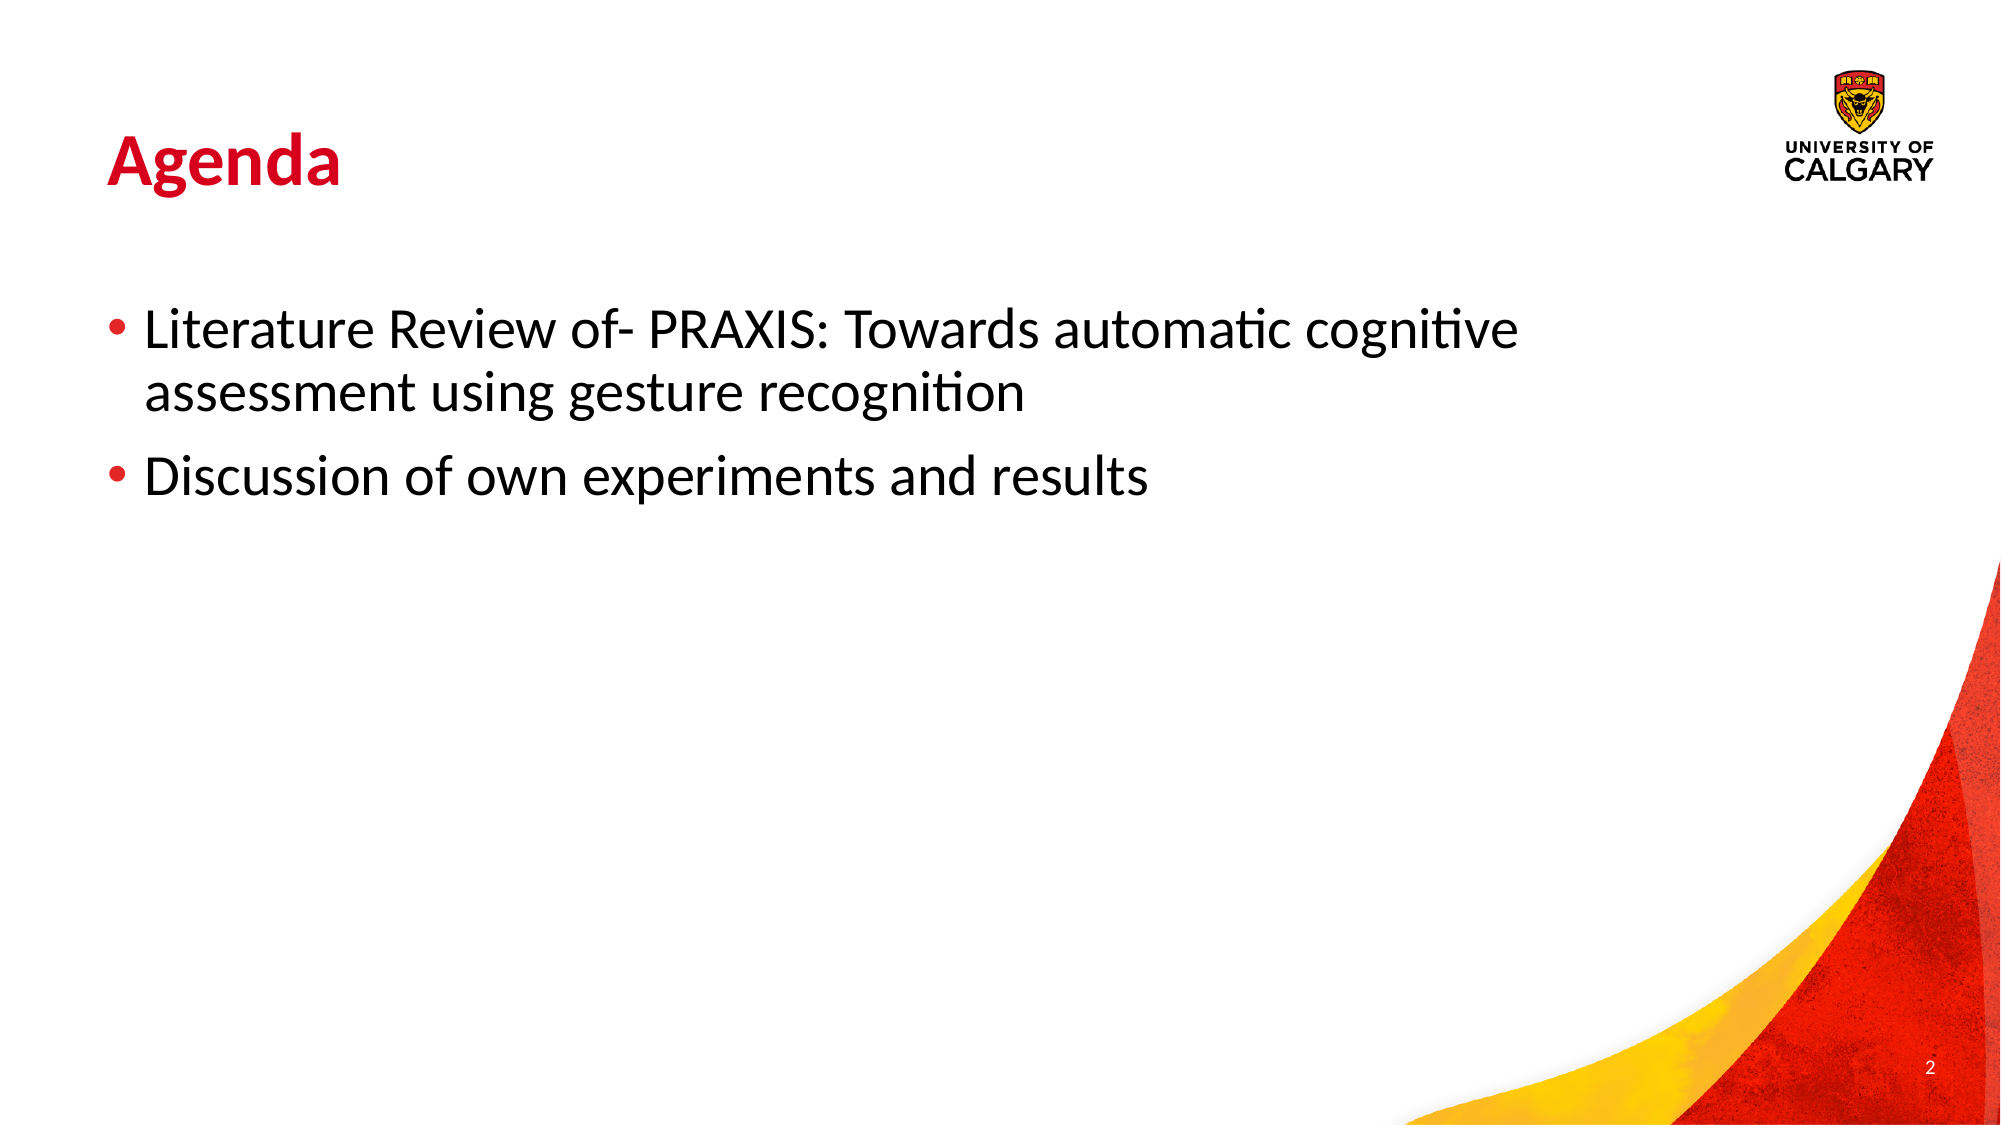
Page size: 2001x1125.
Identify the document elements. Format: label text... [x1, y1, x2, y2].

slide_number 2 [1692, 1046, 1951, 1107]
title Agenda [92, 76, 1688, 246]
picture [0, 0, 2001, 1125]
slide_number 2 [1500, 1046, 1711, 1107]
list Literature Review of- PRAXIS: Towards automatic cognitive assessment using gesture recognition Discussion of own experiments and results [92, 290, 1688, 966]
